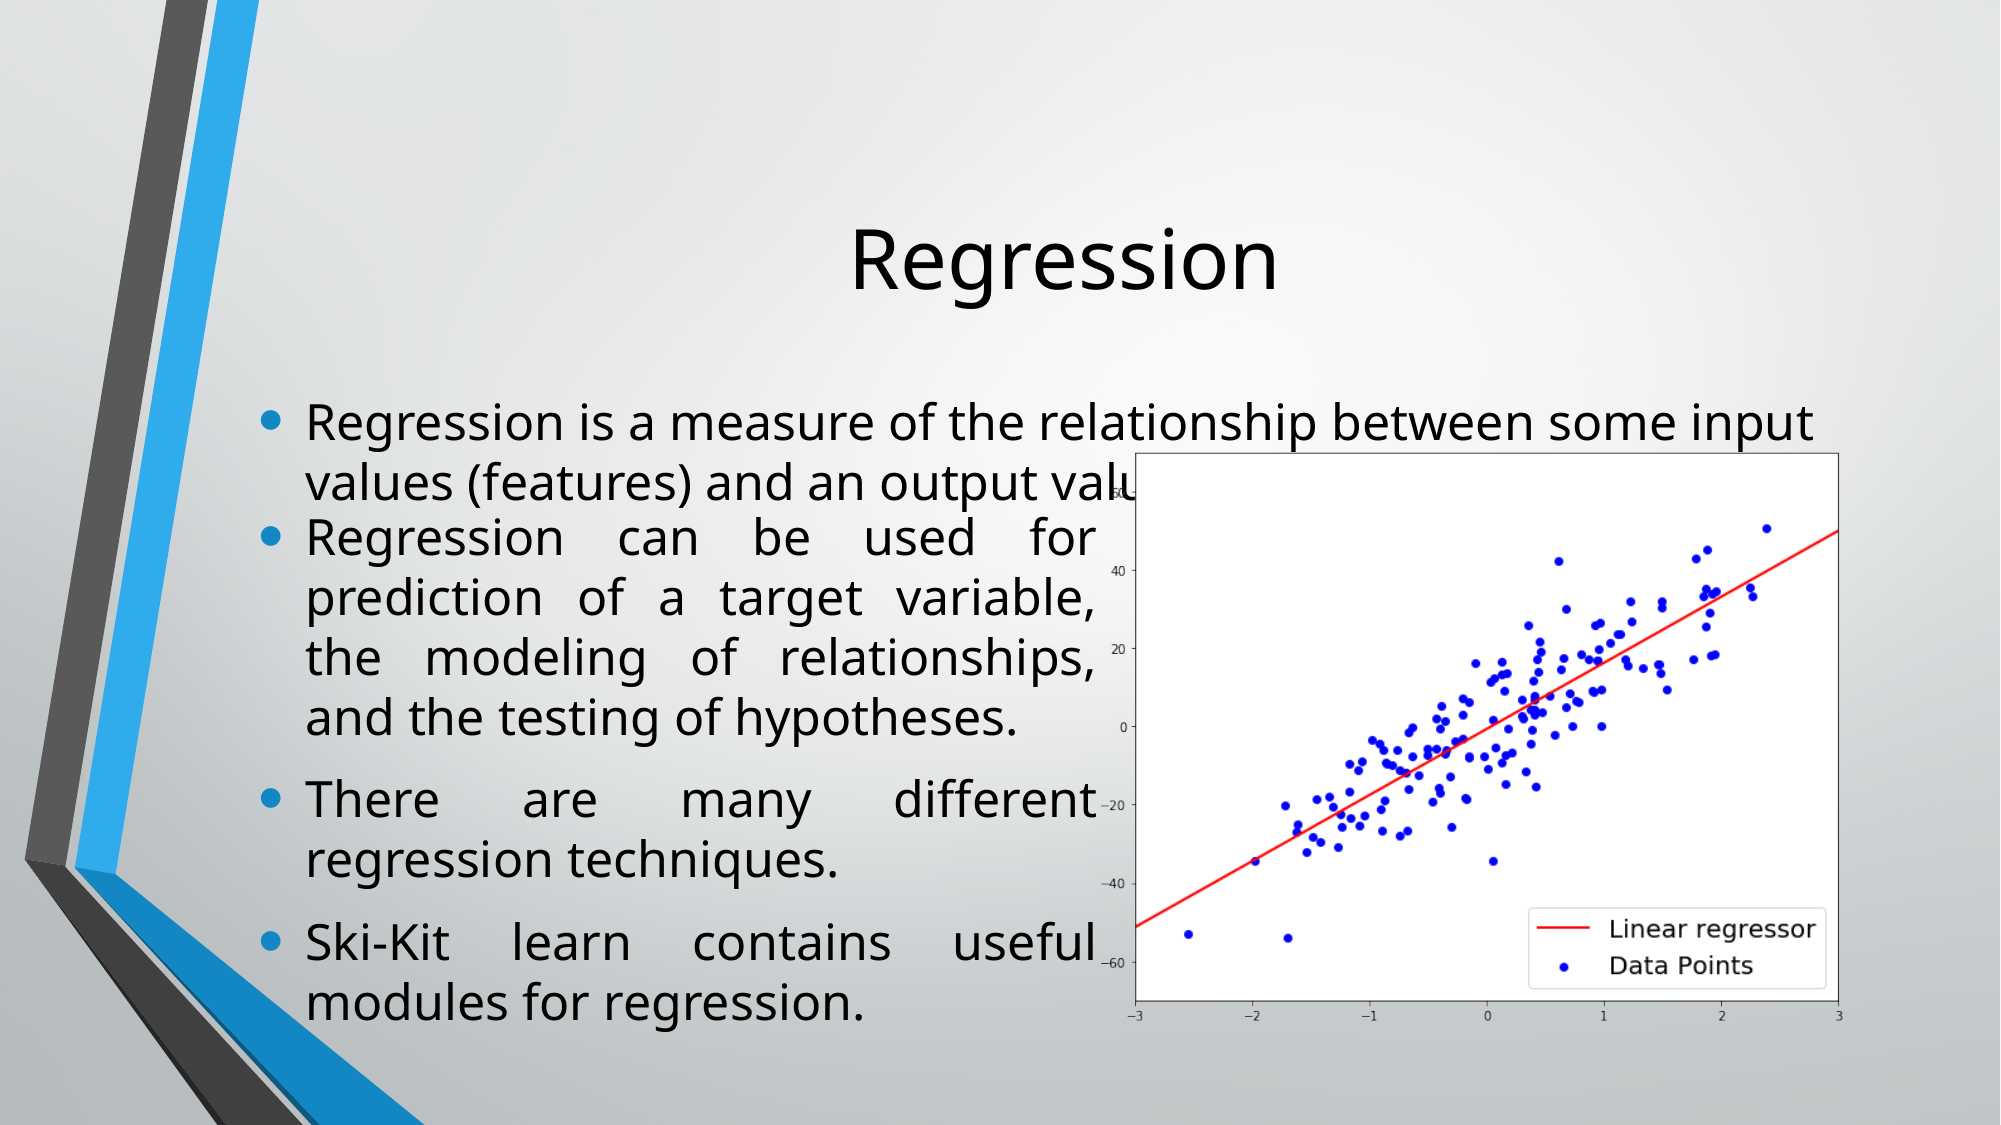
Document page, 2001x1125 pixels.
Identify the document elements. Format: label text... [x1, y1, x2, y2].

picture [1091, 440, 1852, 1032]
title Regression [243, 112, 1887, 382]
list Regression can be used for prediction of a target variable, the modeling of relationships, and the testing of hypotheses. There are many different regression techniques. Ski-Kit learn contains useful modules for regression. [243, 433, 1113, 1102]
text_box Regression is a measure of the relationship between some input values (features) and an output value (target). [243, 382, 1887, 895]
